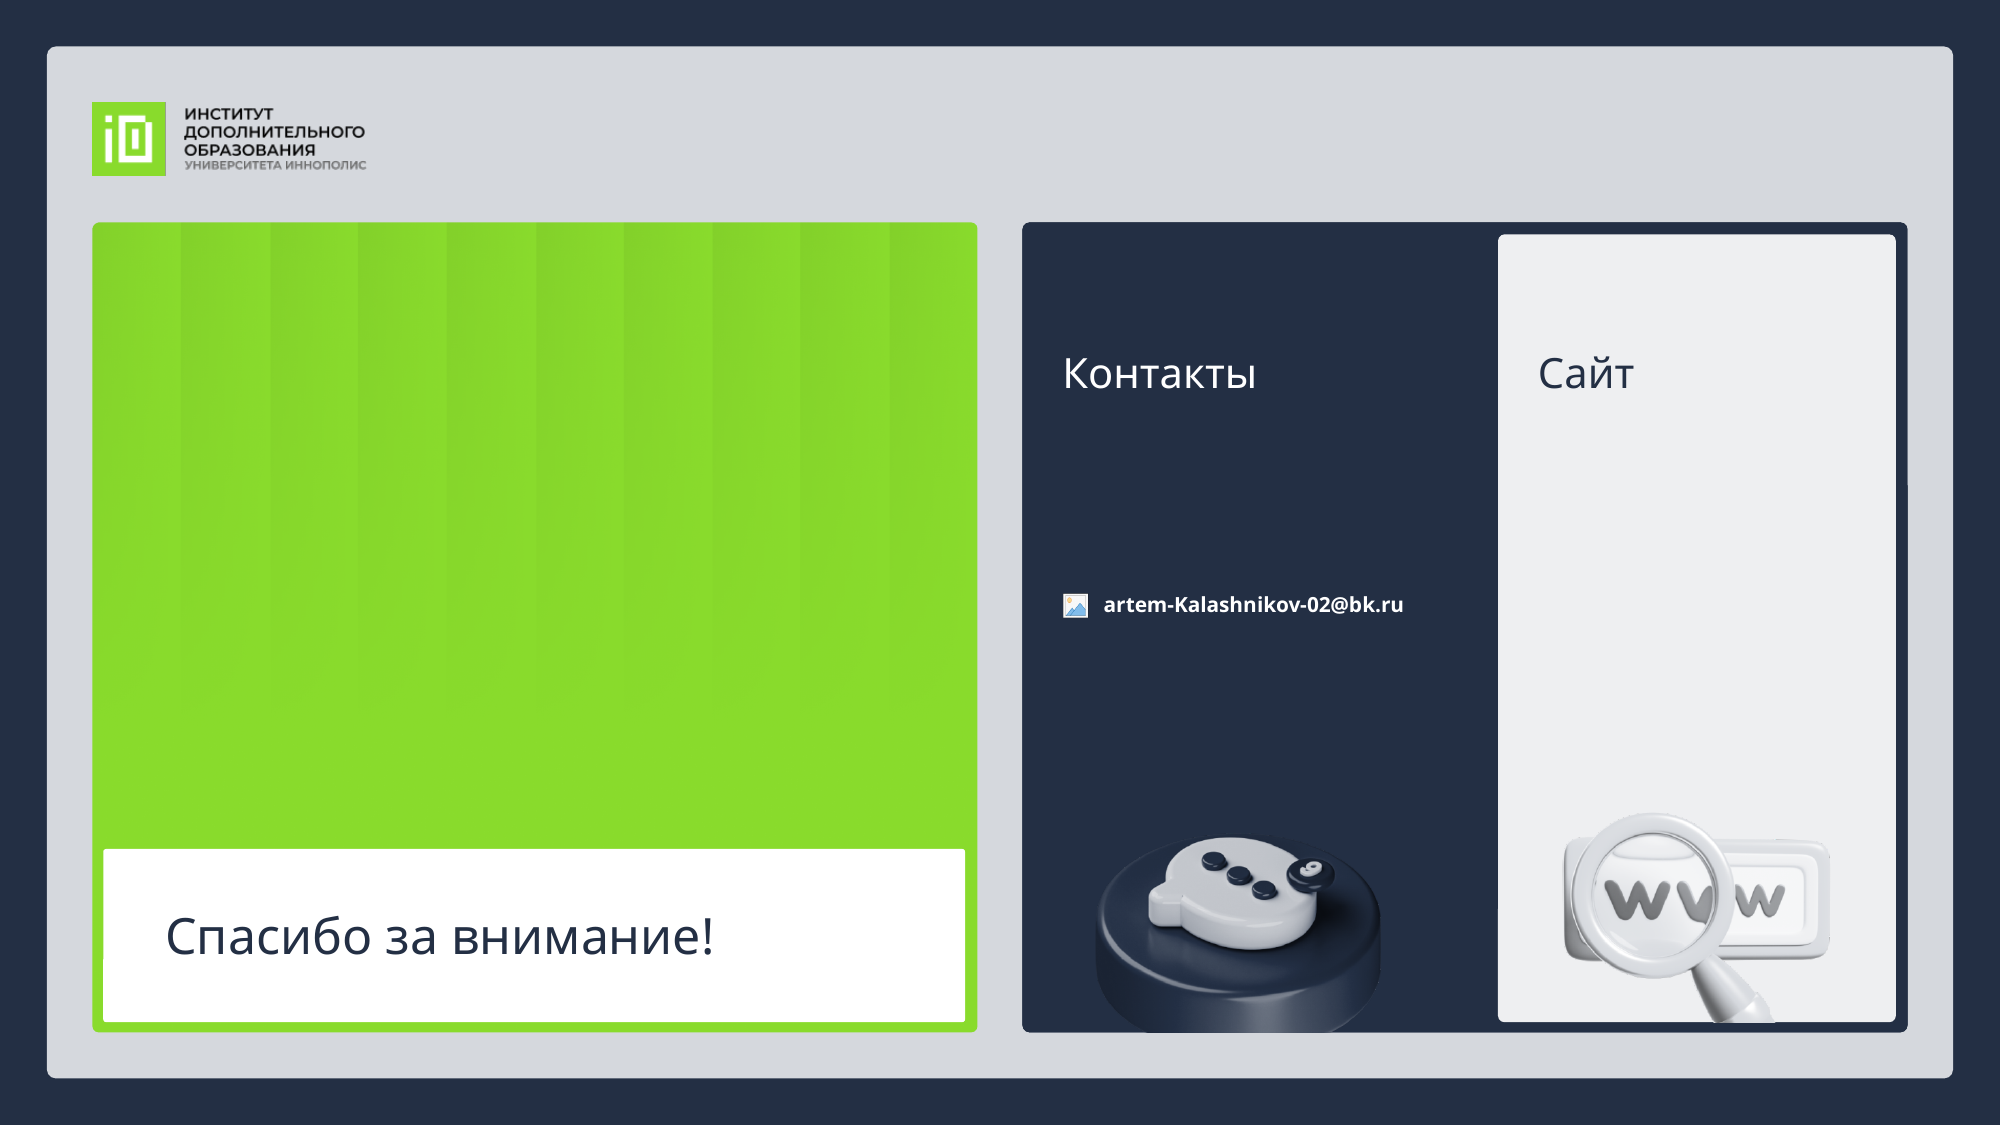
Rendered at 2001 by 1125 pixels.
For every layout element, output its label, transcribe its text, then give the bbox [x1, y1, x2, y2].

picture [92, 102, 392, 176]
list artem-Kalashnikov-02@bk.ru [1088, 586, 1473, 625]
picture [1498, 789, 1896, 1023]
picture [1062, 592, 1089, 619]
picture [92, 222, 978, 1033]
picture [1022, 781, 1454, 1033]
